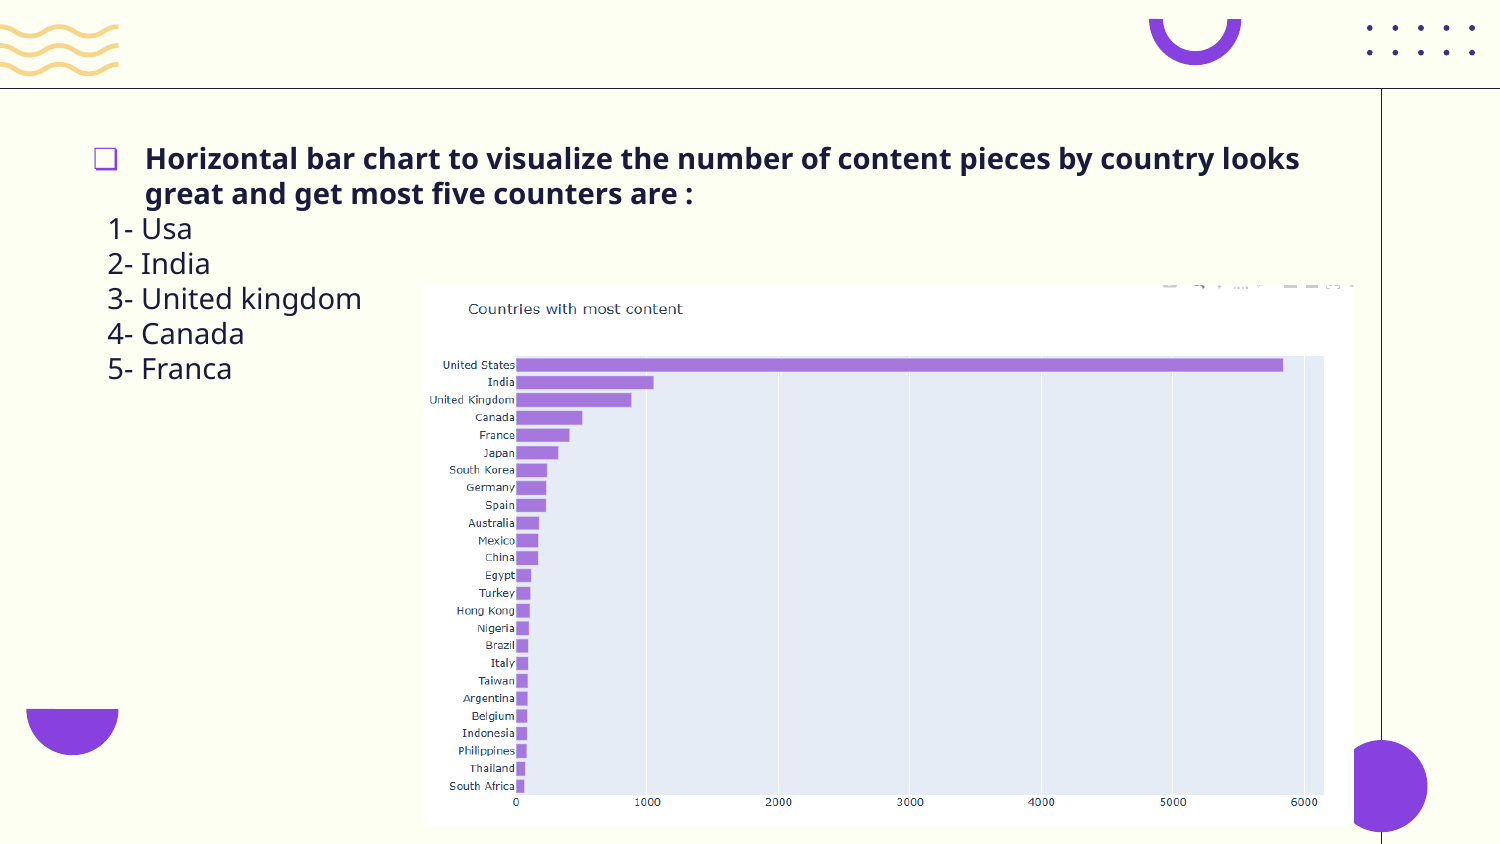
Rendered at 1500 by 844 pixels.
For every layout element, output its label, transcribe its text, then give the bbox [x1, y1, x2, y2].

list Horizontal bar chart to visualize the number of content pieces by country looks great and get most five counters are : 1- Usa 2- India 3- United kingdom 4- Canada 5- Franca [55, 125, 1382, 412]
picture [422, 285, 1354, 825]
